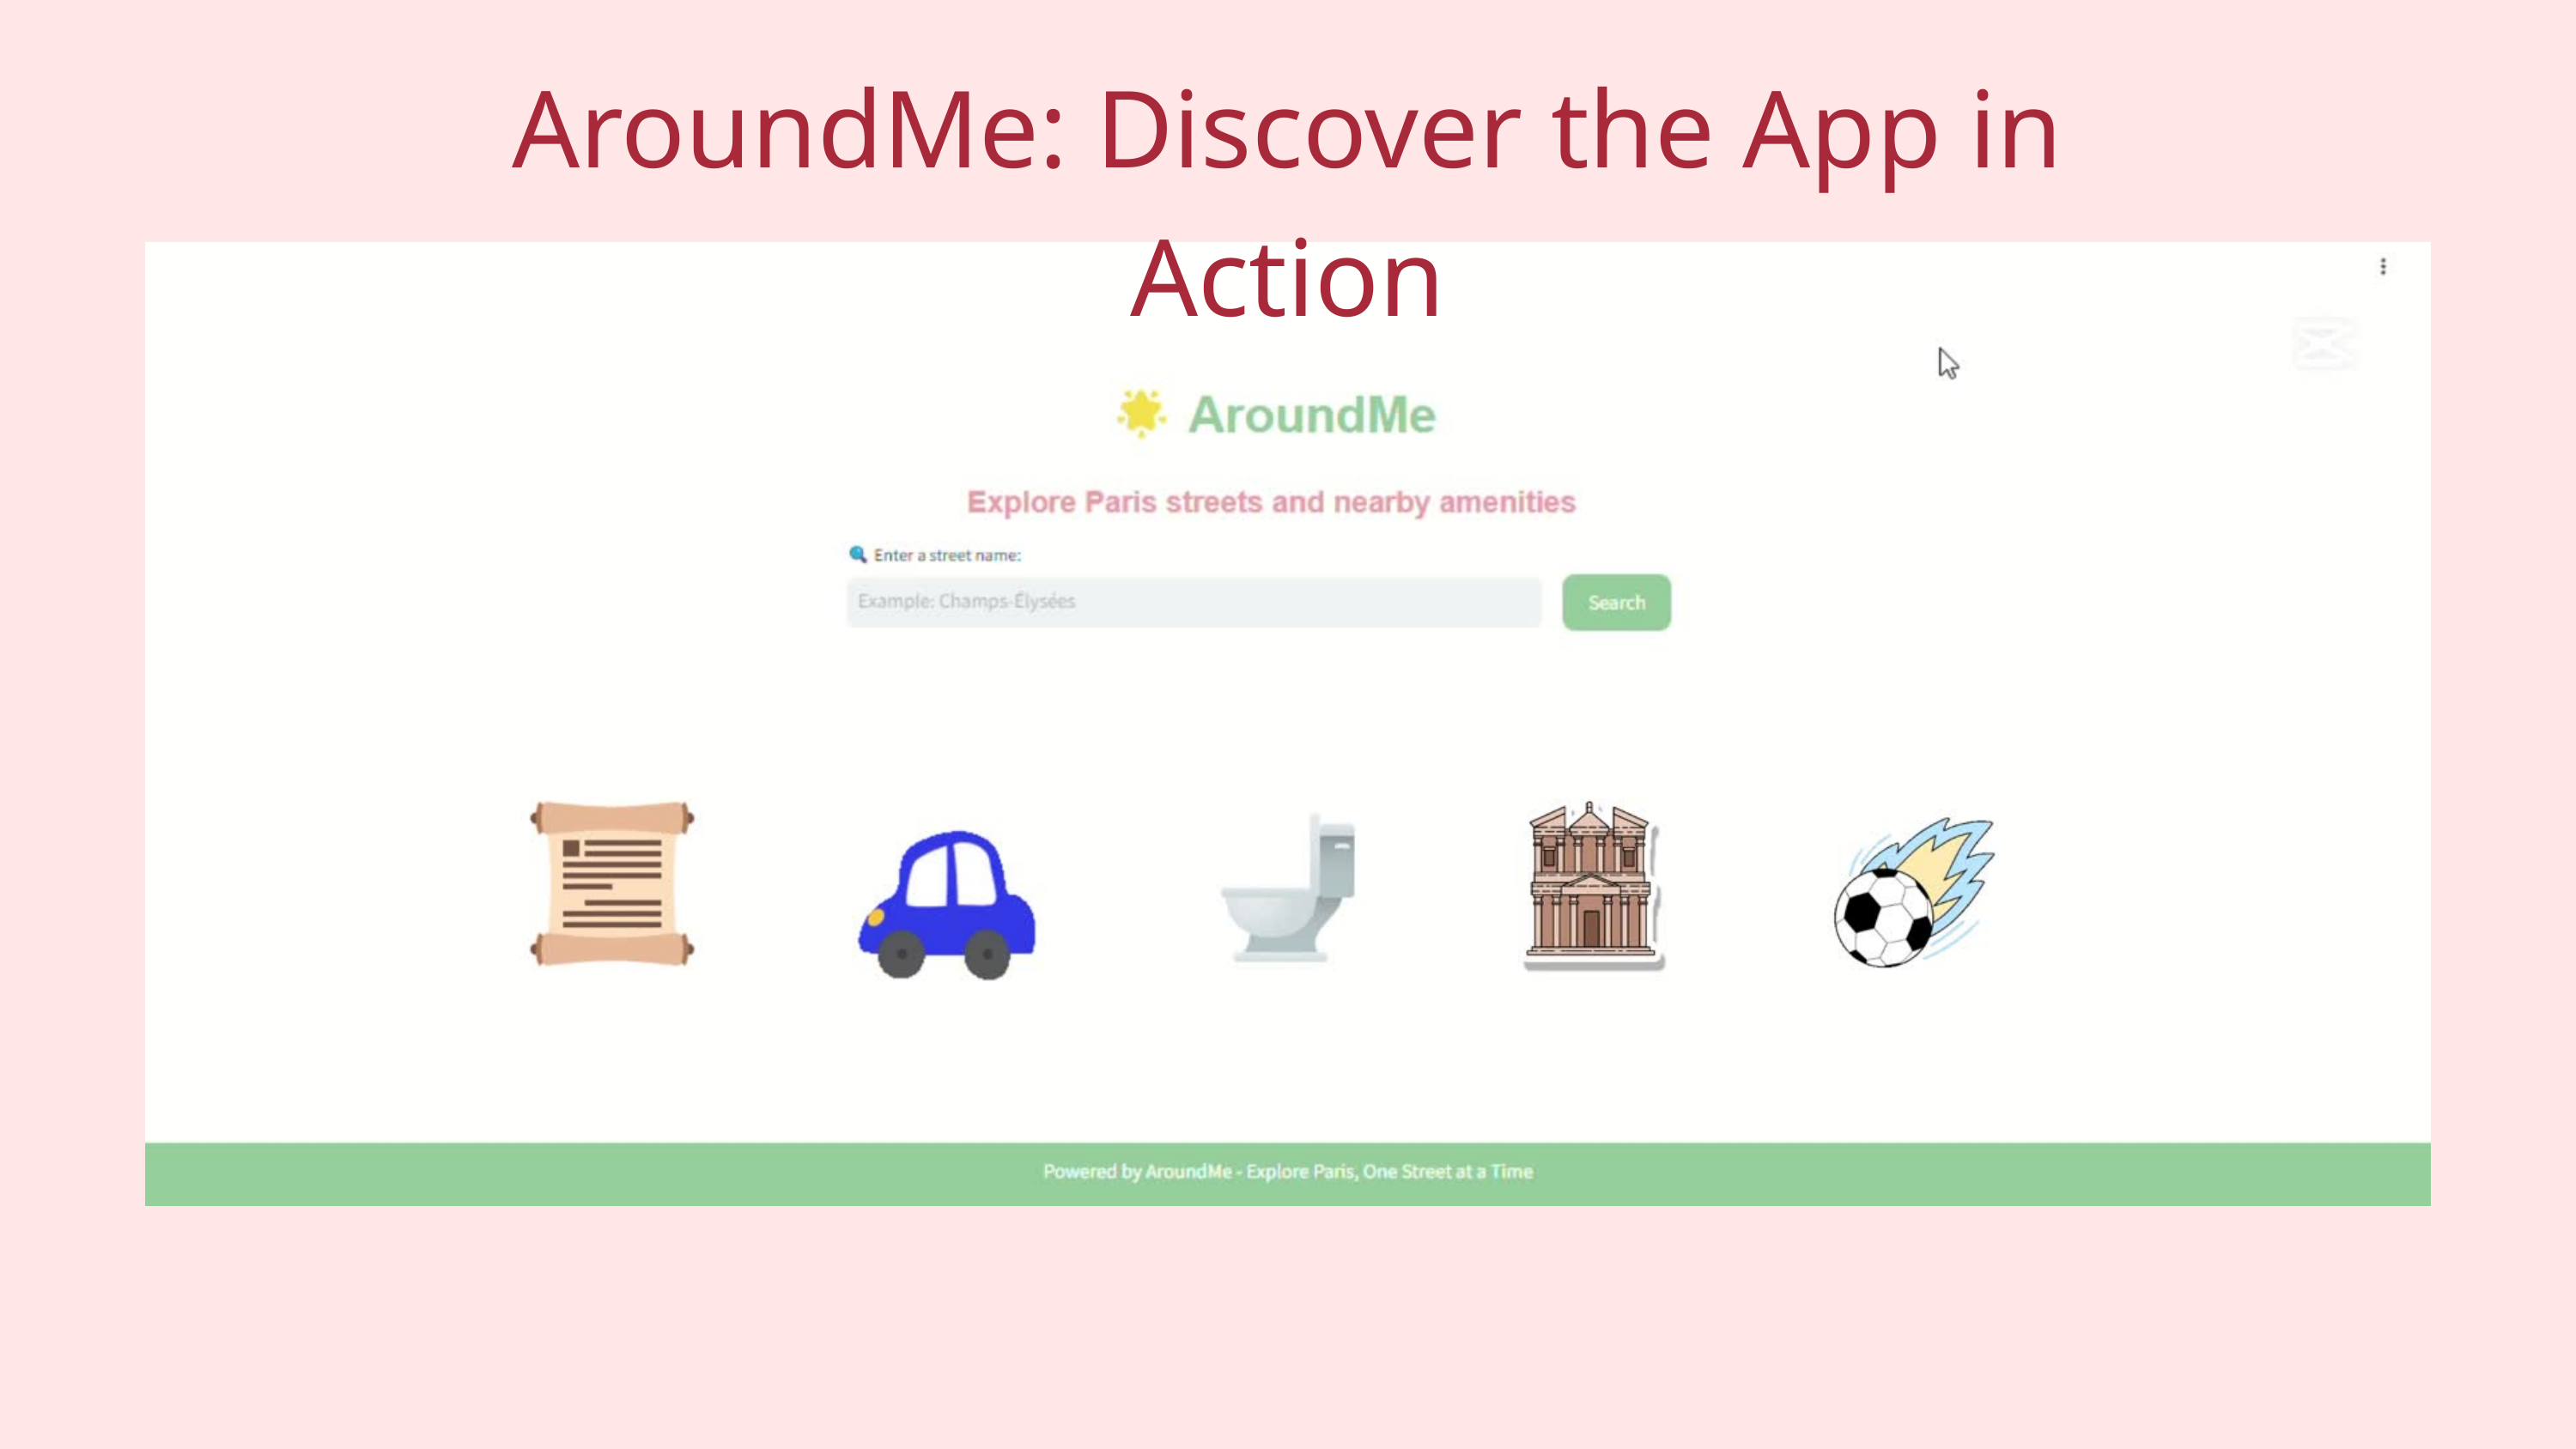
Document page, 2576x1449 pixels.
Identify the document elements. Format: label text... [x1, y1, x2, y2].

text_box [144, 241, 2432, 1207]
text_box AroundMe: Discover the App in Action [418, 39, 2157, 239]
